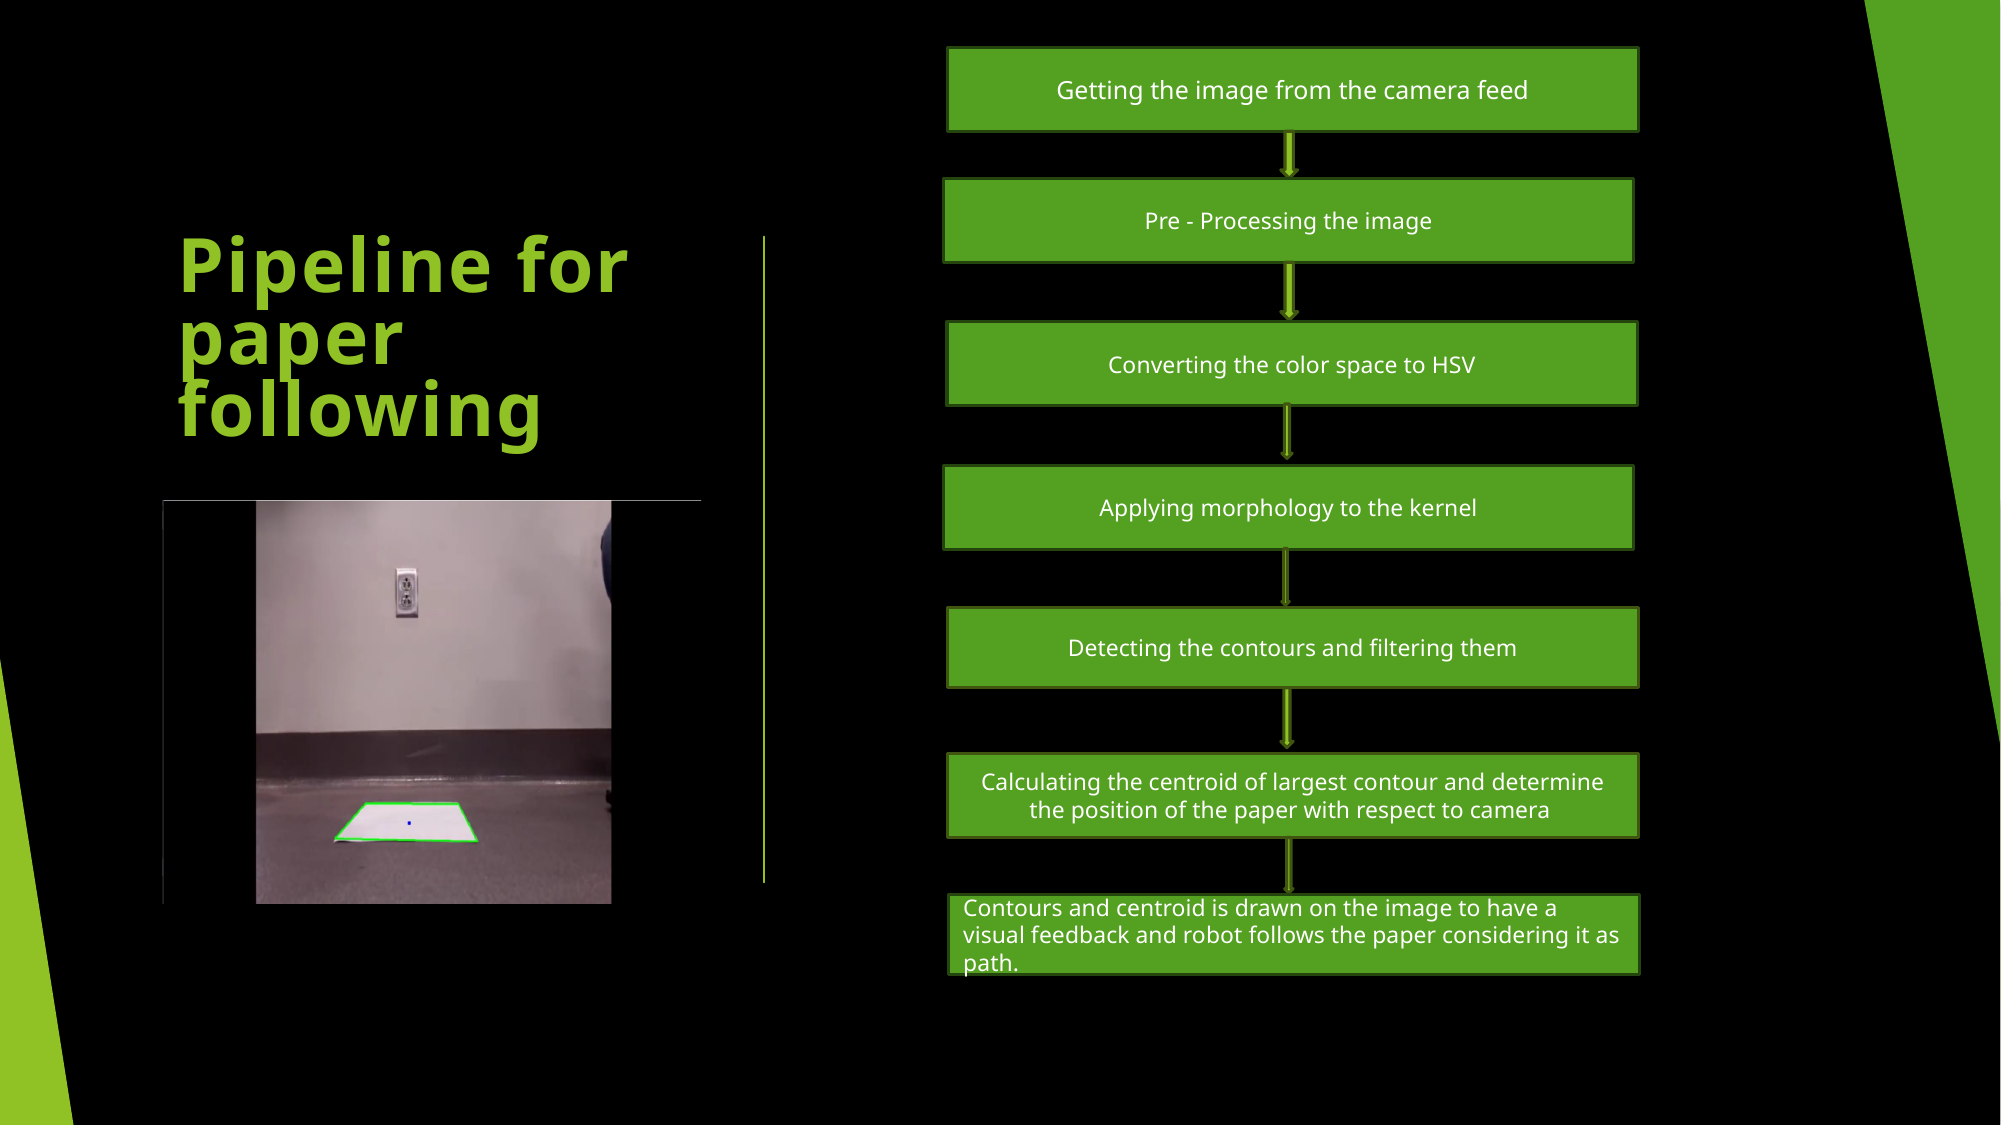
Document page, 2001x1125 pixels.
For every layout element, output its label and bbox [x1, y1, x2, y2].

picture [161, 499, 702, 905]
text_box [0, 0, 2000, 1125]
